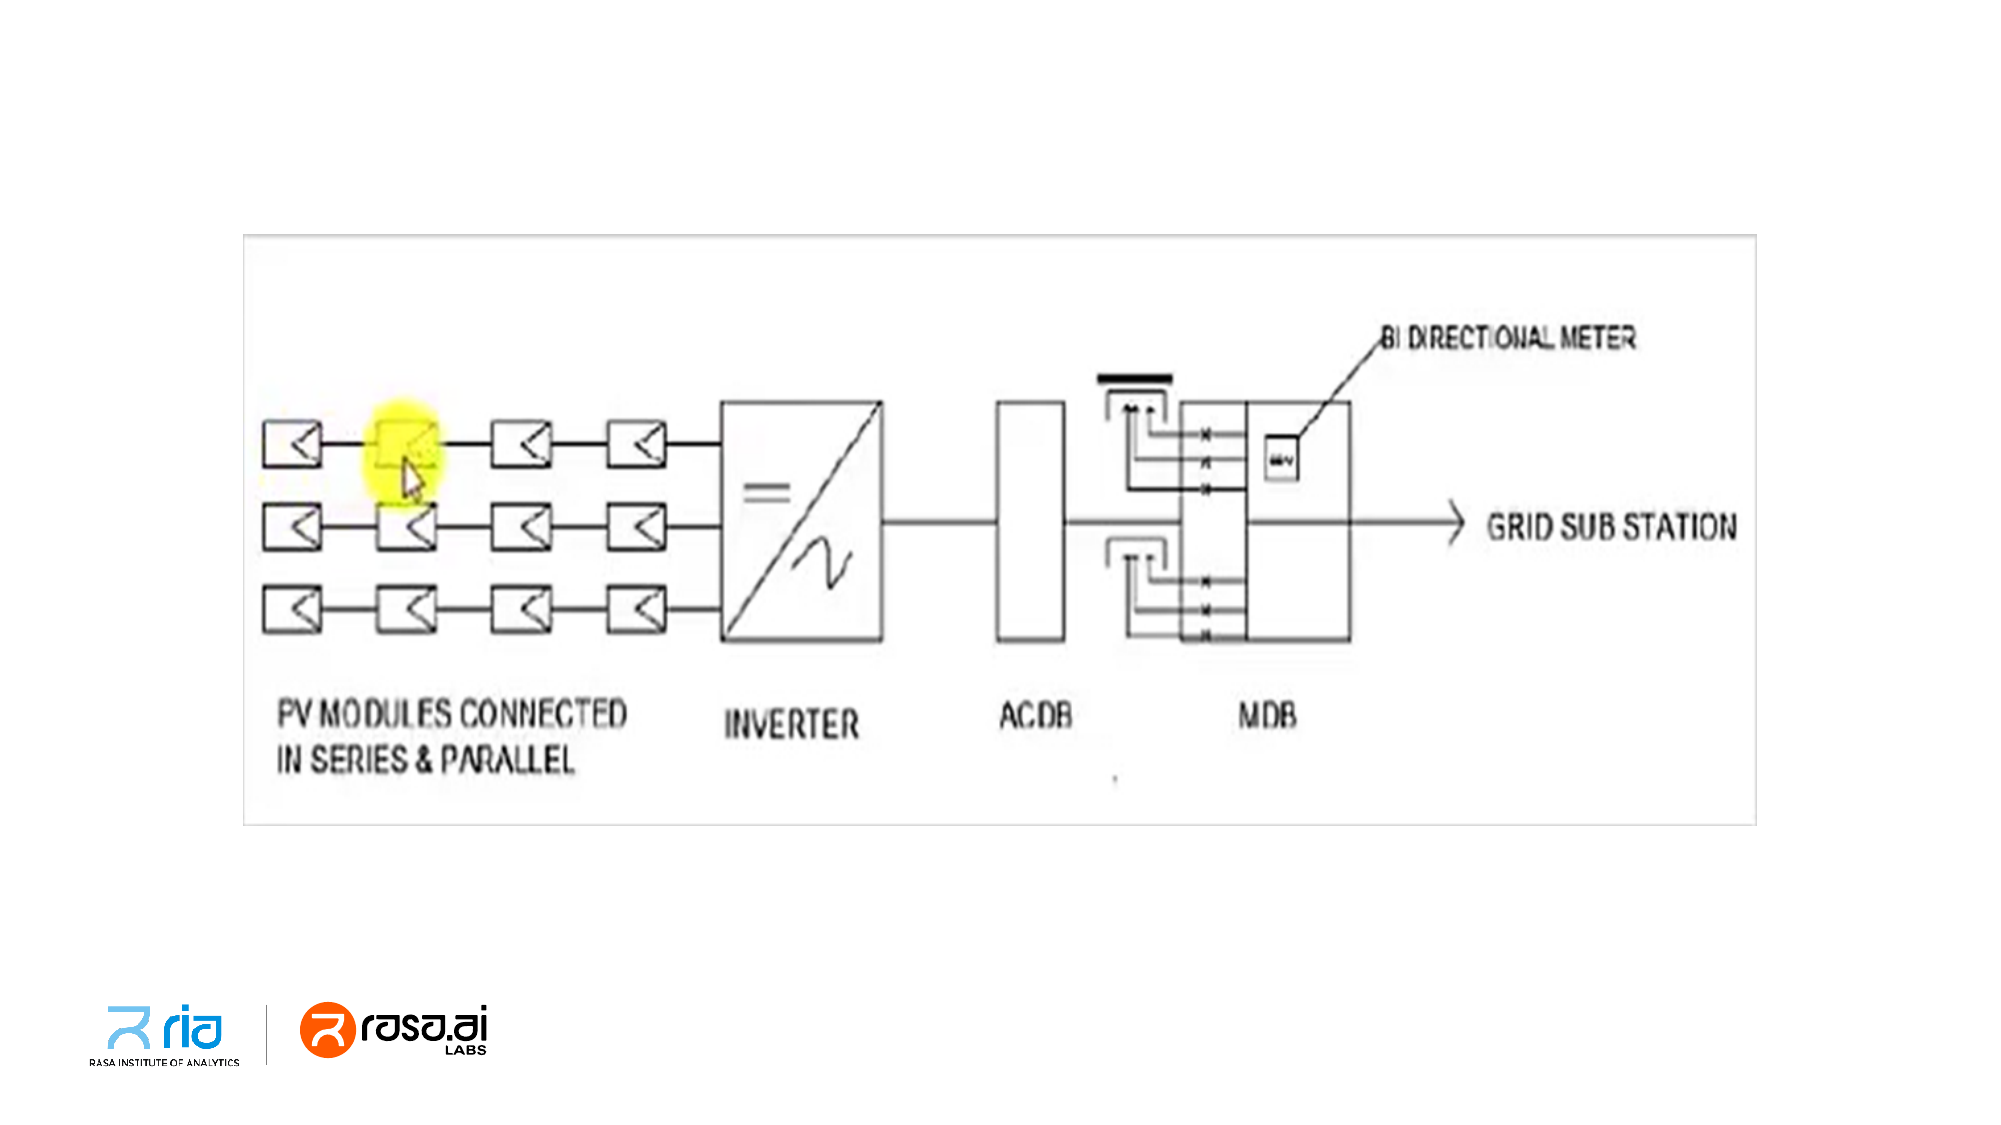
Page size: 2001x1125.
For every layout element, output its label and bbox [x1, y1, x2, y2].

picture [78, 992, 250, 1078]
picture [243, 234, 1757, 827]
